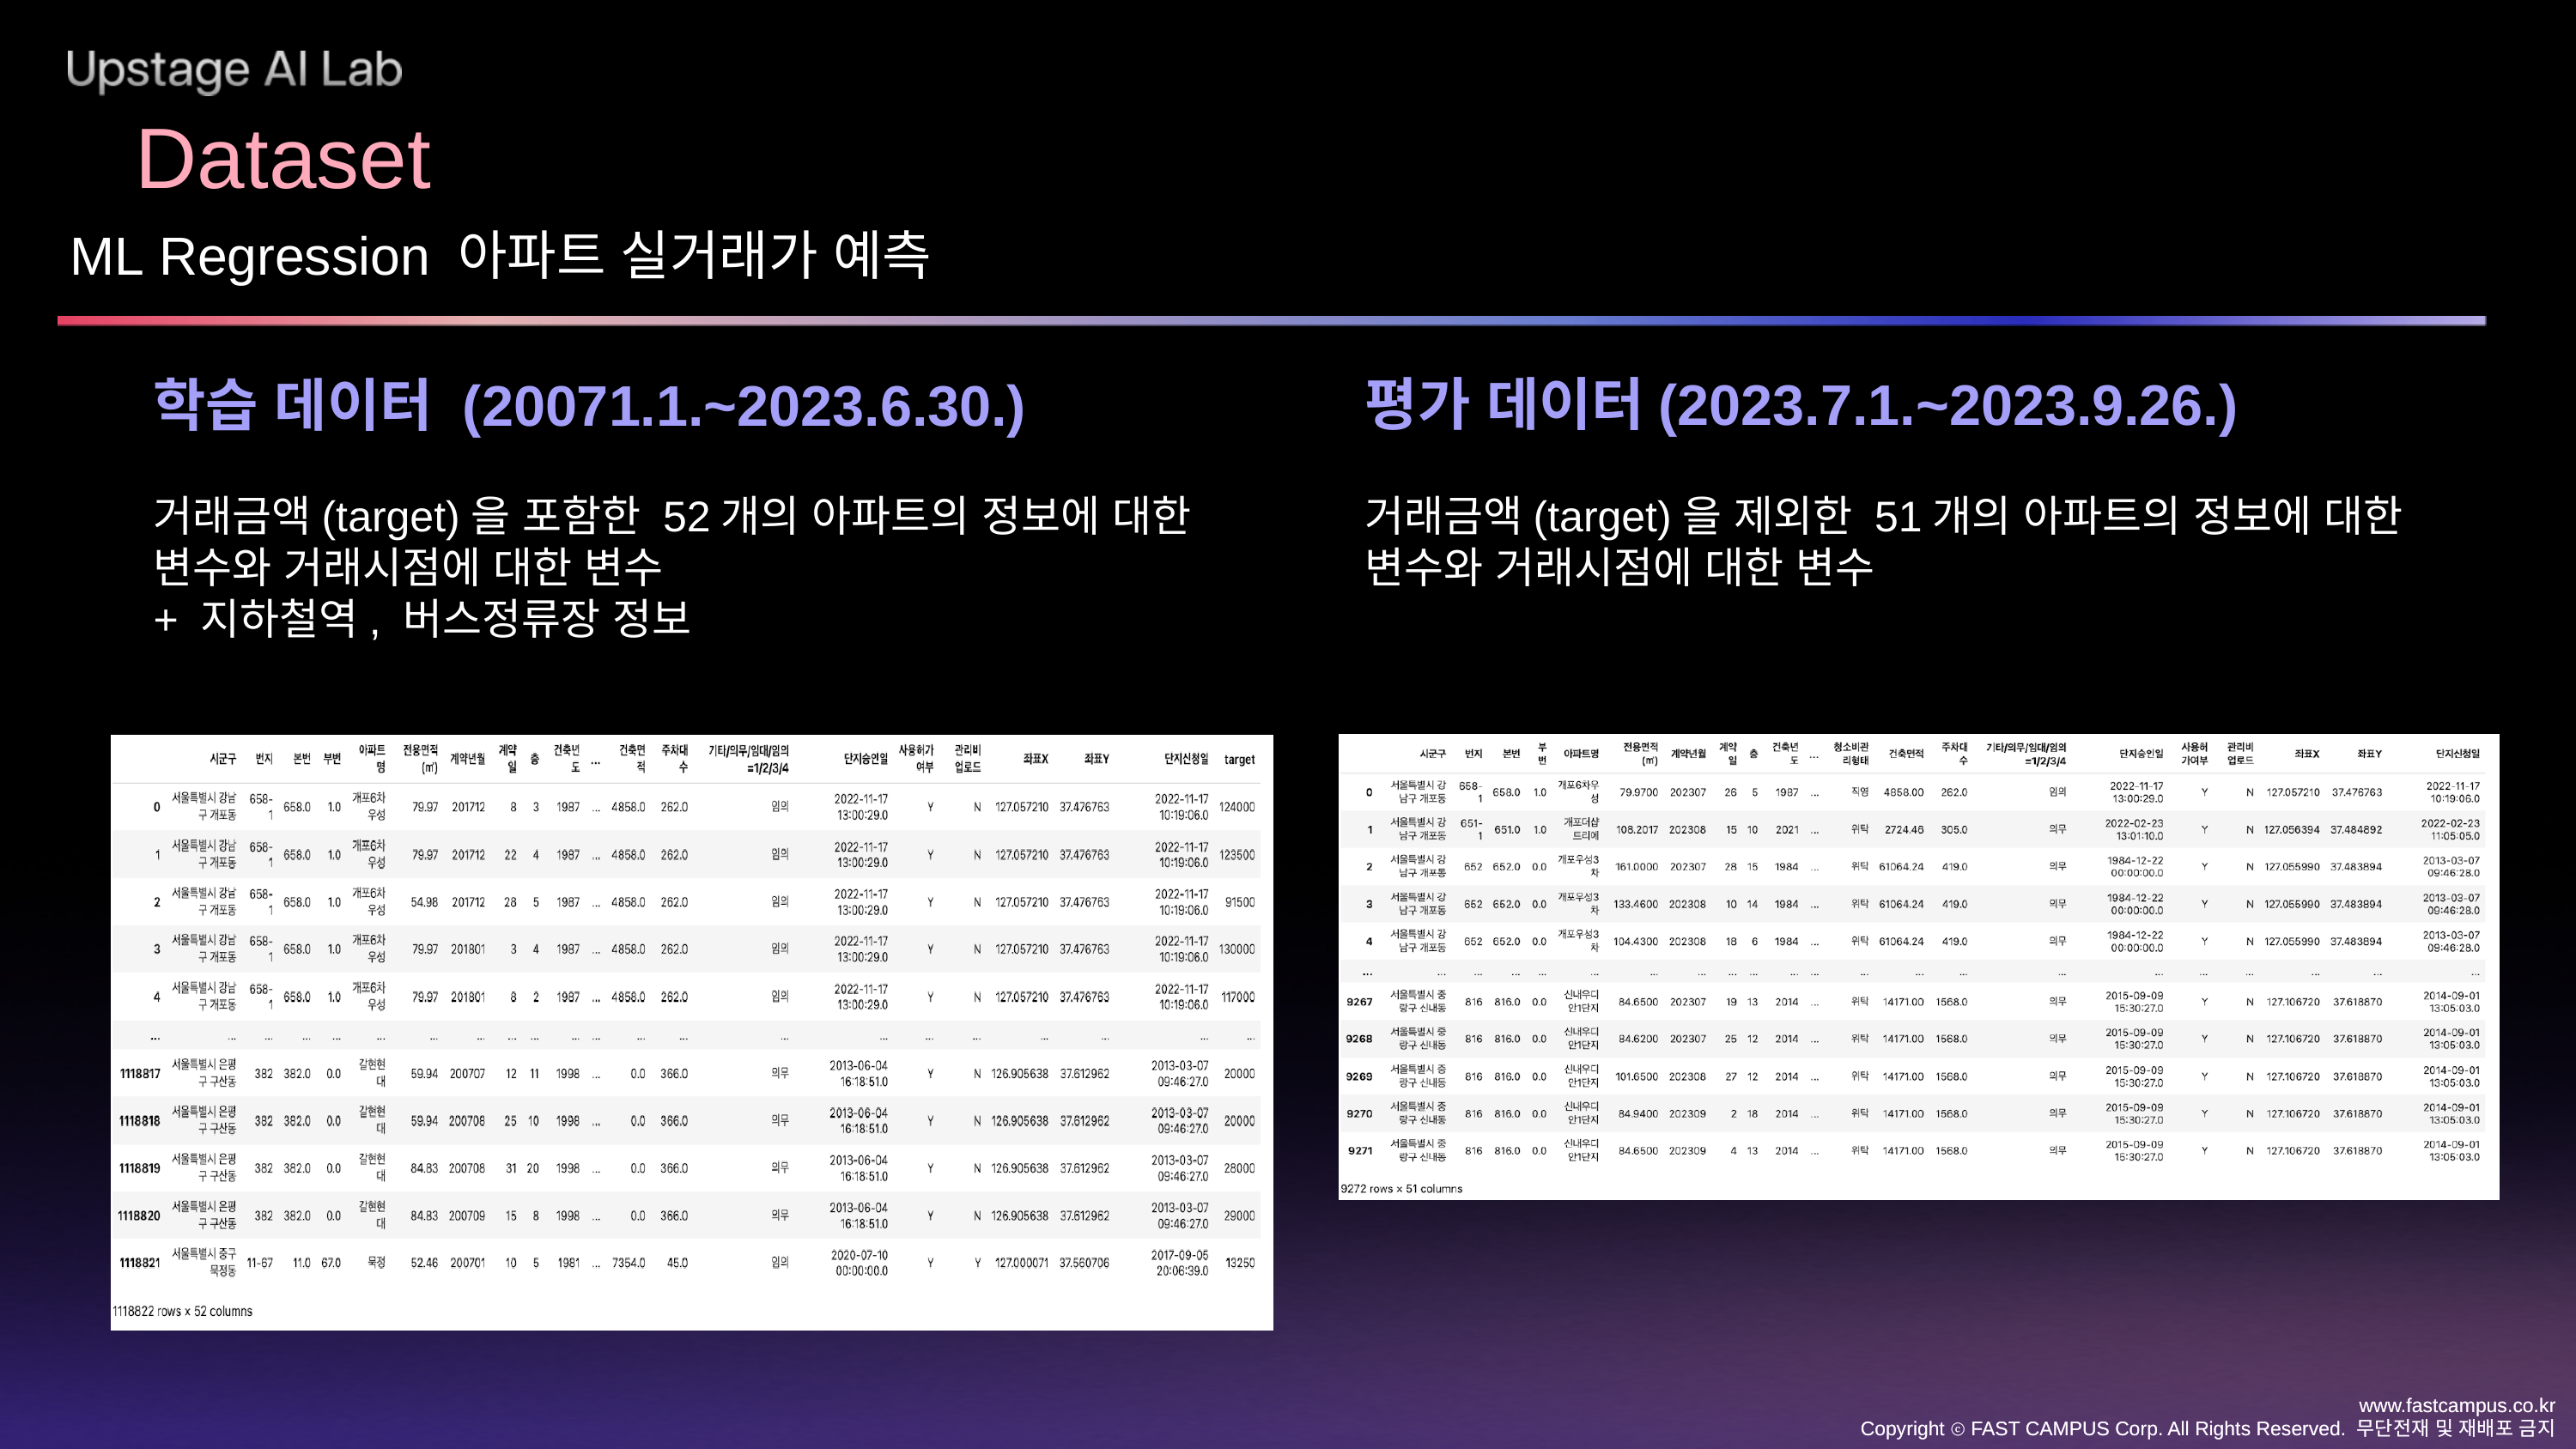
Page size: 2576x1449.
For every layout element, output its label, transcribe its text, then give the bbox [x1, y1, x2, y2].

text_box ML Regression 아파트 실거래가 예측 [56, 215, 2189, 293]
text_box 평가 데이터(2023.7.1.~2023.9.26.) 거래금액(target)을 제외한 51개의 아파트의 정보에 대한 변수와 거래시점에 대한 변수 [1352, 361, 2485, 598]
text_box Dataset [122, 95, 2500, 212]
picture [58, 316, 2487, 326]
picture [67, 51, 402, 96]
picture [0, 733, 2576, 1449]
text_box 학습 데이터 (20071.1.~2023.6.30.) 거래금액(target)을 포함한 52개의 아파트의 정보에 대한 변수와 거래시점에 대한 변수 + 지하철역, 버스정류장 정보 [140, 362, 1275, 719]
